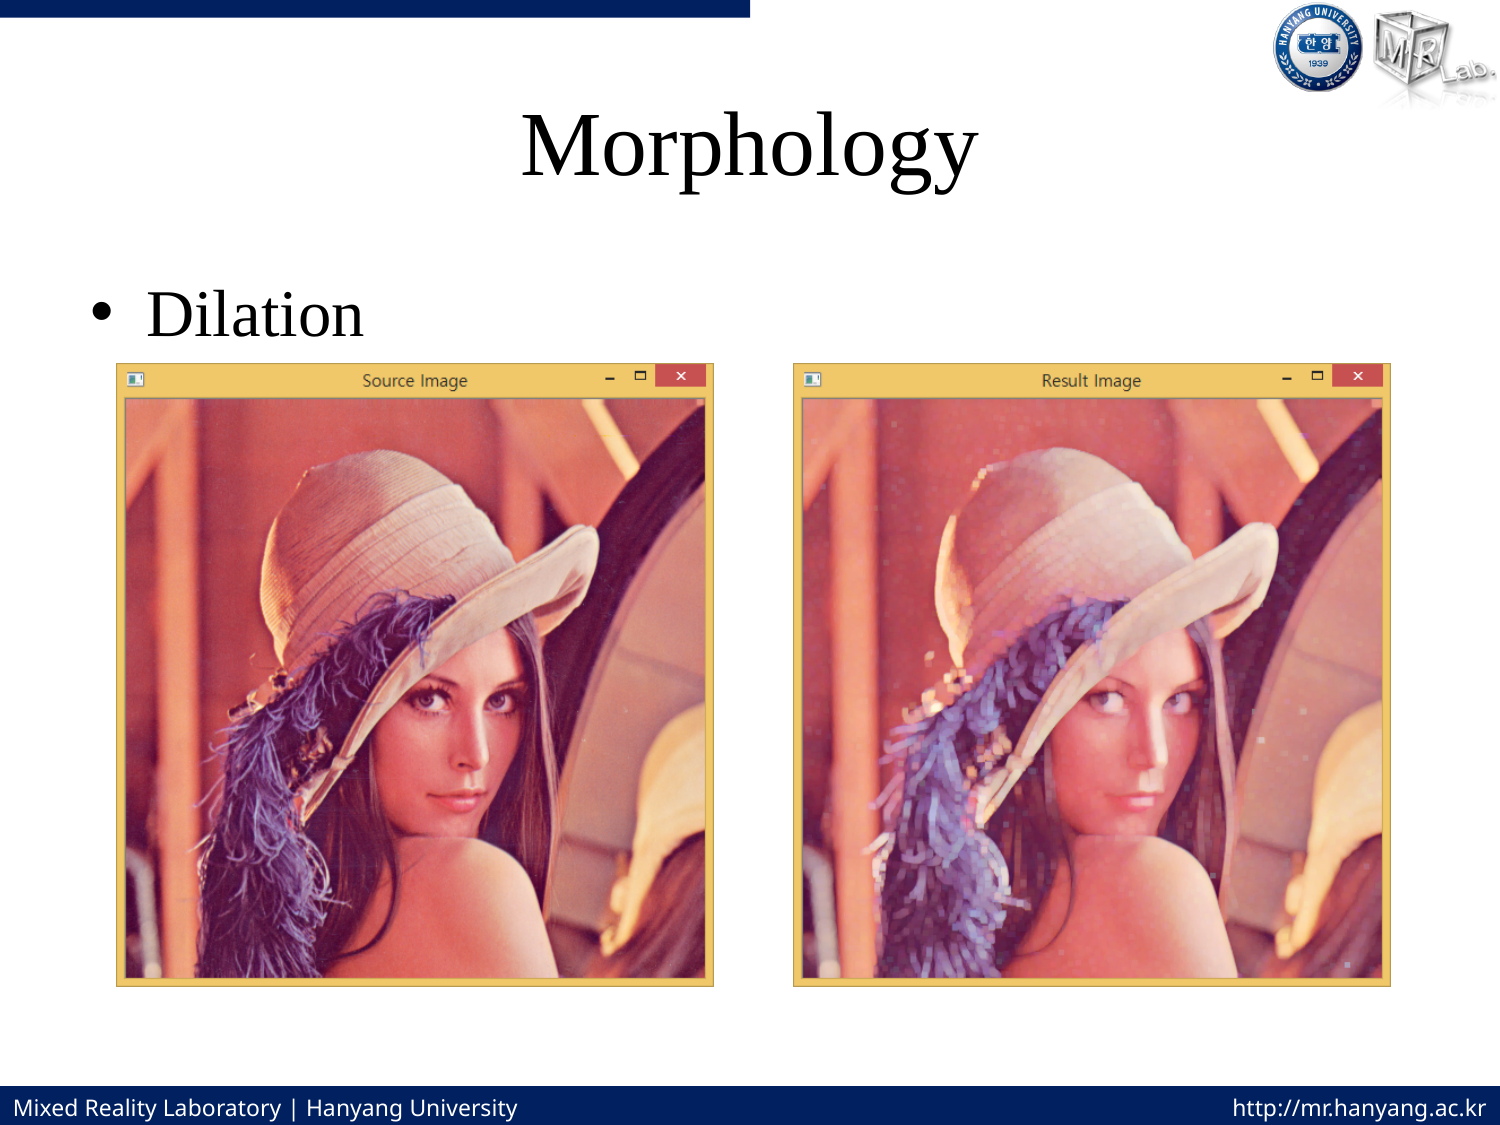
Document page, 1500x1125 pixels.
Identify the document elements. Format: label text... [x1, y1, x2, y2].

picture [1273, 0, 1500, 118]
list Dilation [75, 262, 1425, 1005]
picture [116, 363, 714, 987]
title Morphology [75, 45, 1425, 233]
picture [793, 363, 1391, 987]
